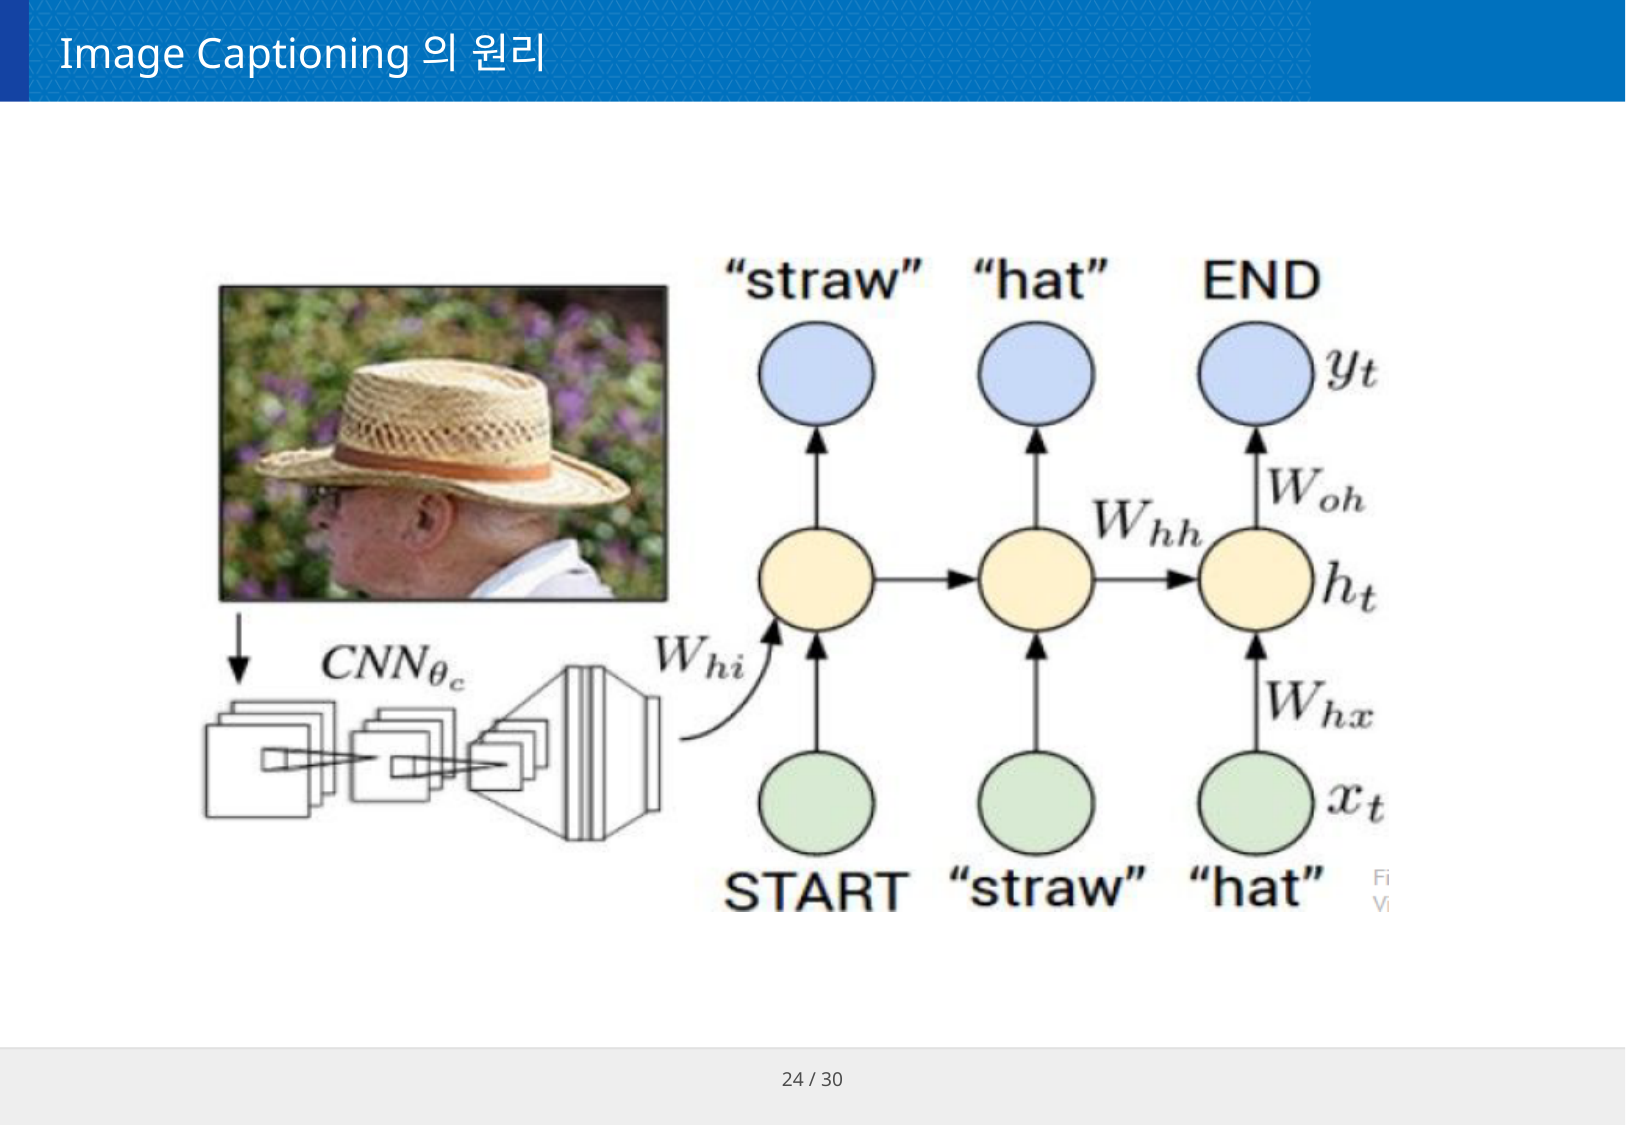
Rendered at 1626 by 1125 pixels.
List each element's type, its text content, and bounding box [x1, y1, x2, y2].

picture [0, 0, 1626, 1125]
title Image Captioning의 원리 [44, 19, 943, 81]
